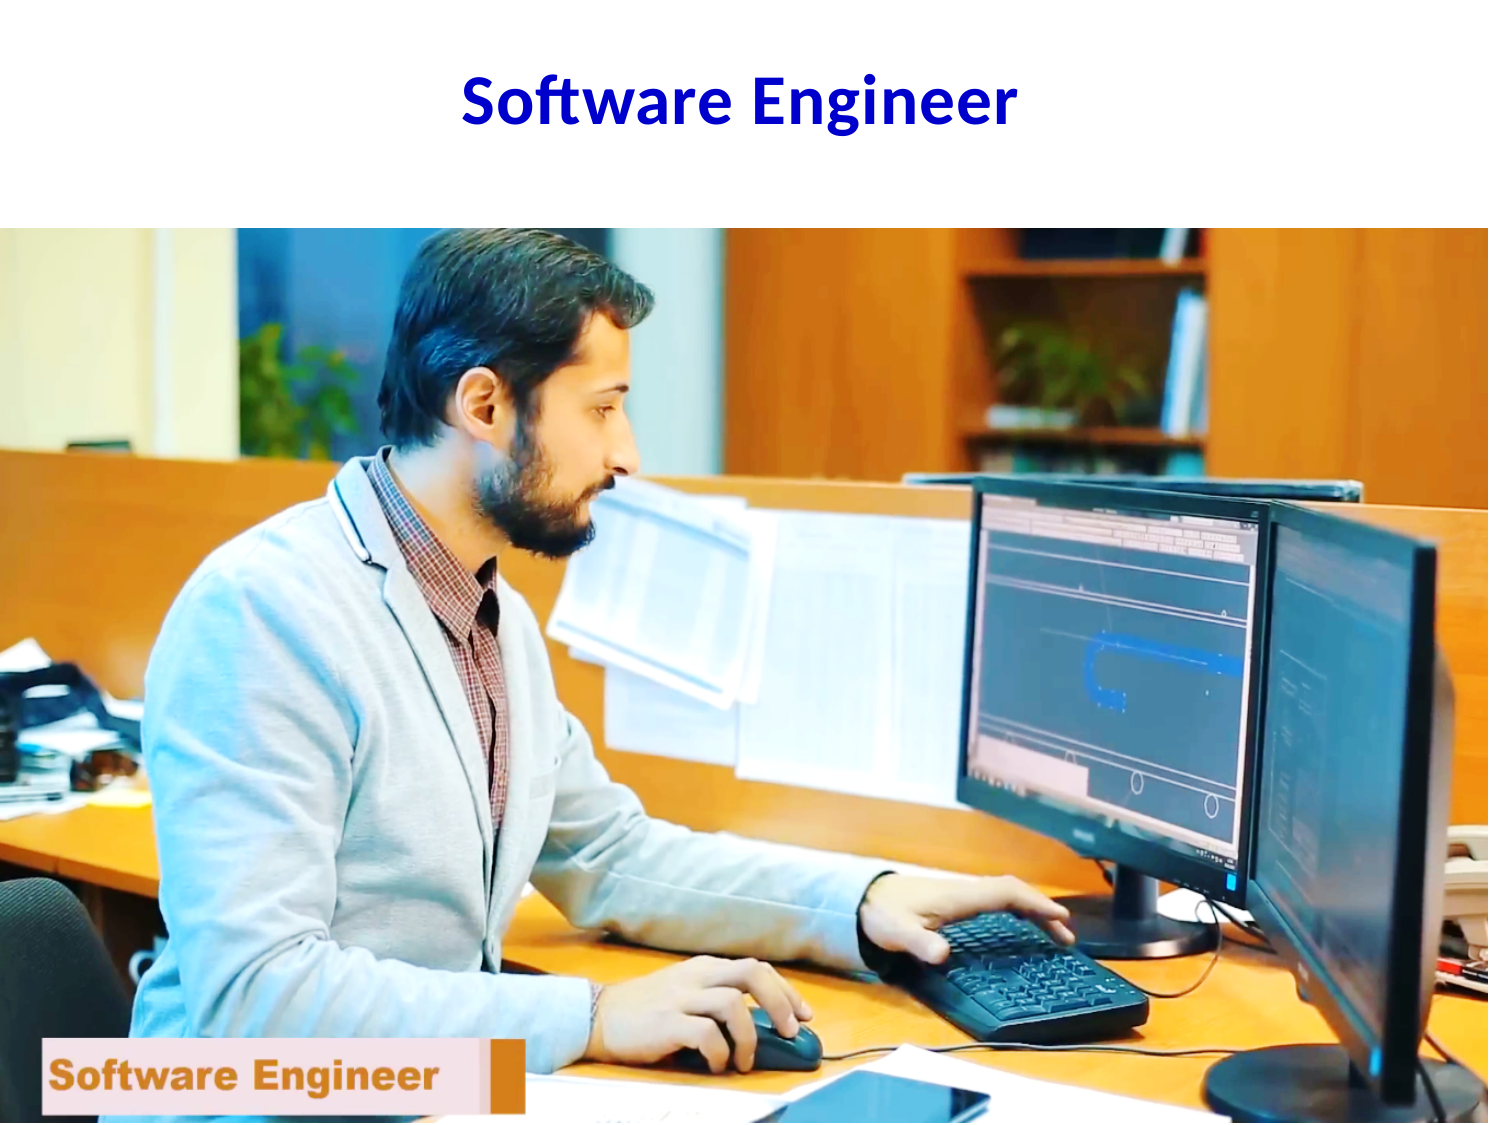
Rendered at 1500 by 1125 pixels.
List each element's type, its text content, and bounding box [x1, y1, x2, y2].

picture [0, 228, 1488, 1124]
title Software Engineer [75, 45, 1425, 226]
